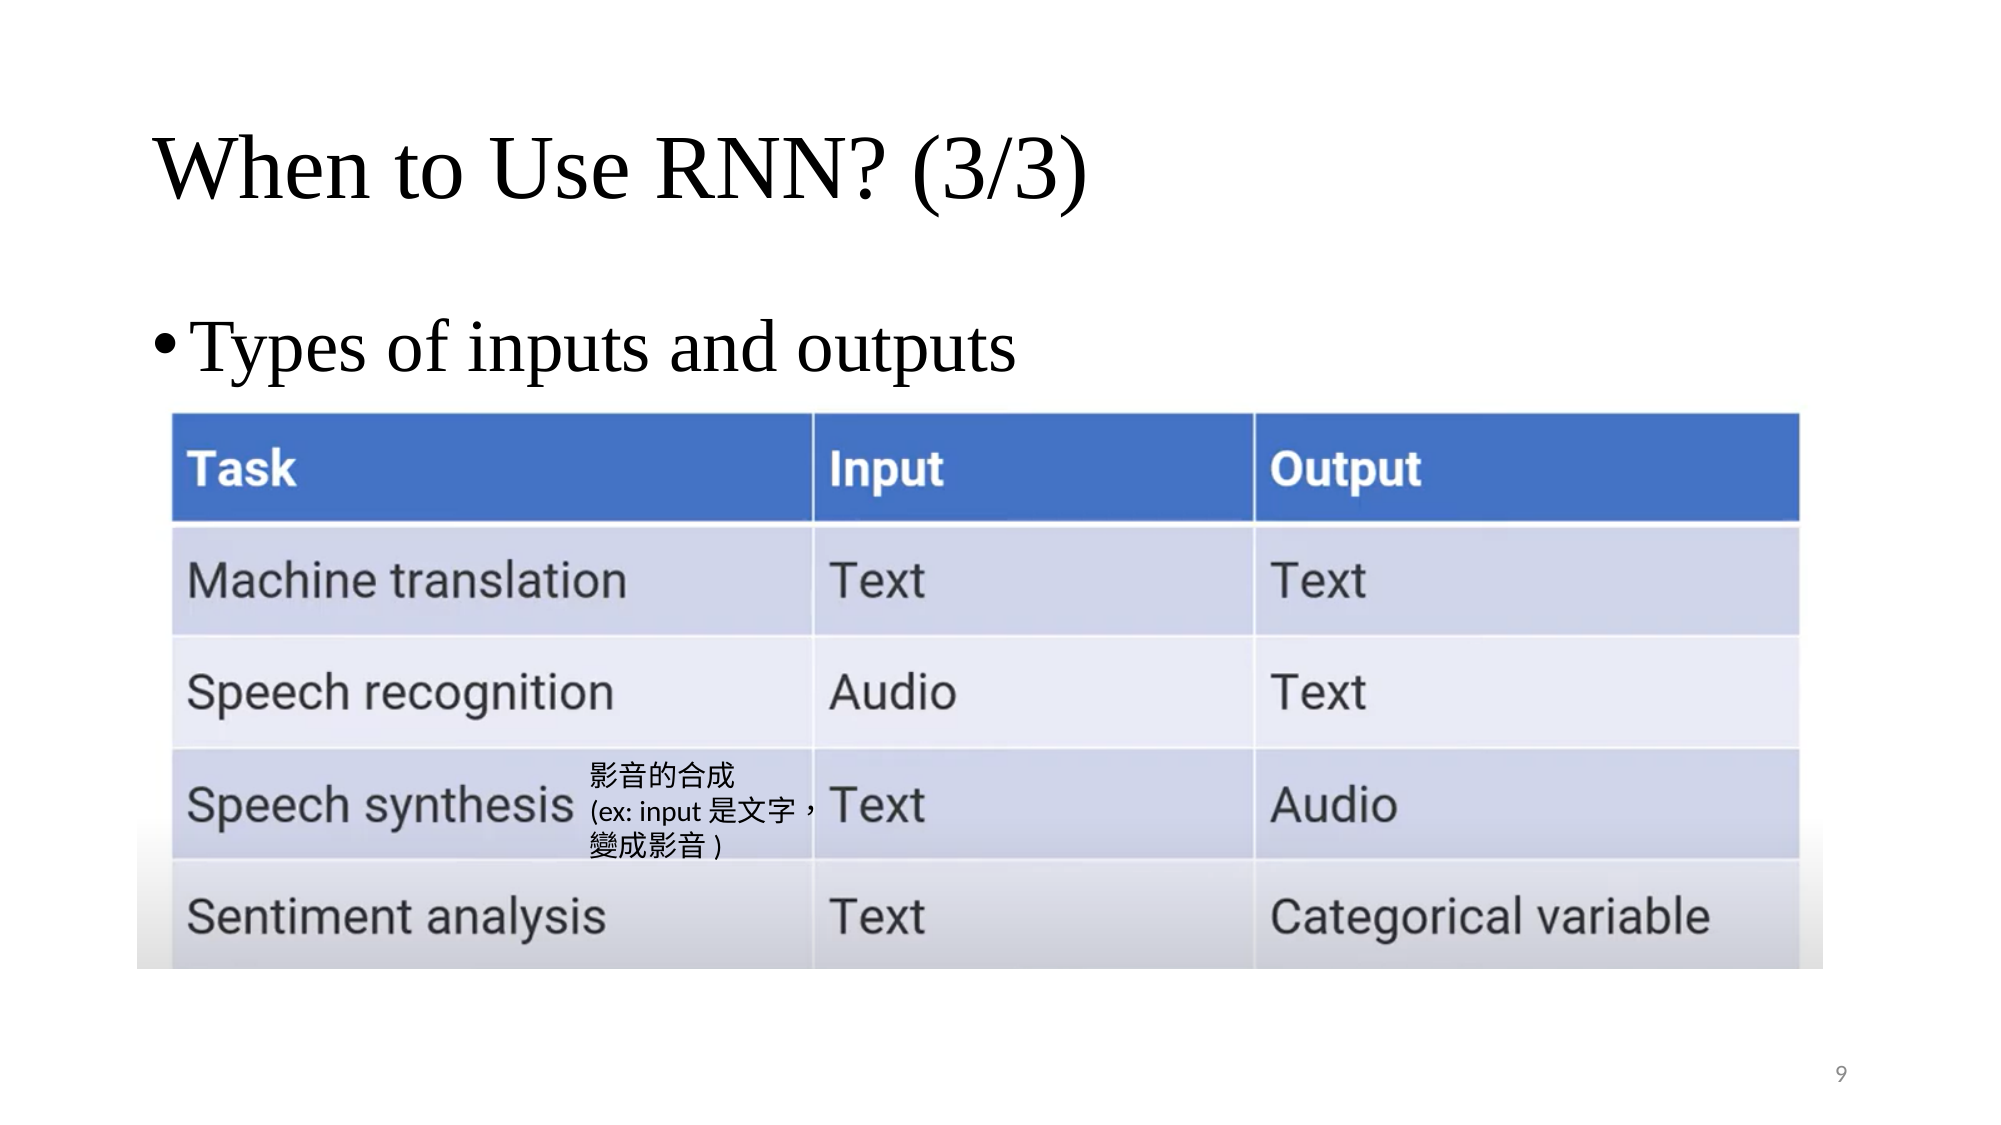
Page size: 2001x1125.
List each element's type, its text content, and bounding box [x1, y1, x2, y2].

list Types of inputs and outputs [137, 299, 1863, 1014]
picture [137, 399, 1823, 969]
slide_number 9 [1412, 1042, 1863, 1103]
title When to Use RNN? (3/3) [137, 59, 1863, 278]
